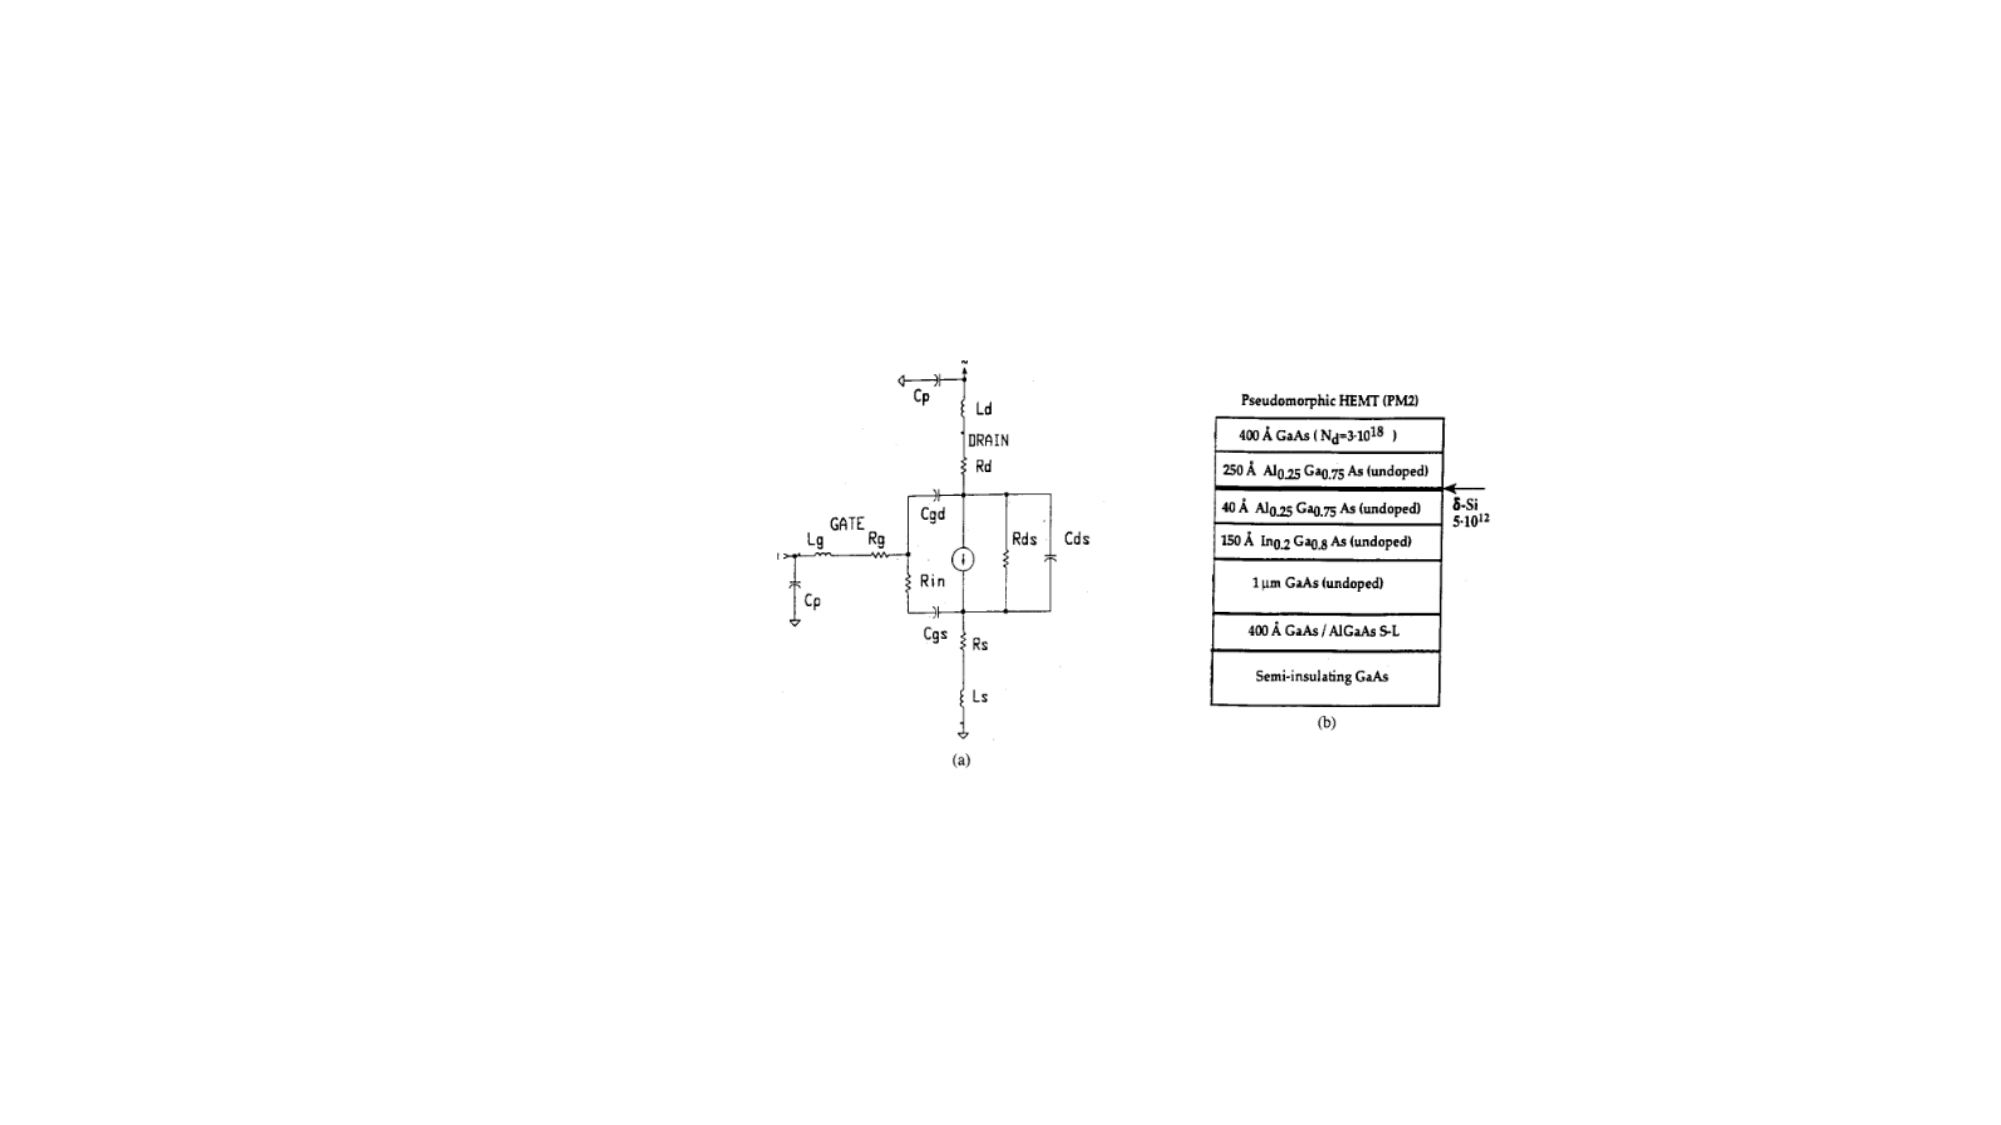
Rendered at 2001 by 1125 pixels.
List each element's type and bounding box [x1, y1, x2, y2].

picture [1206, 383, 1499, 742]
picture [755, 353, 1113, 772]
